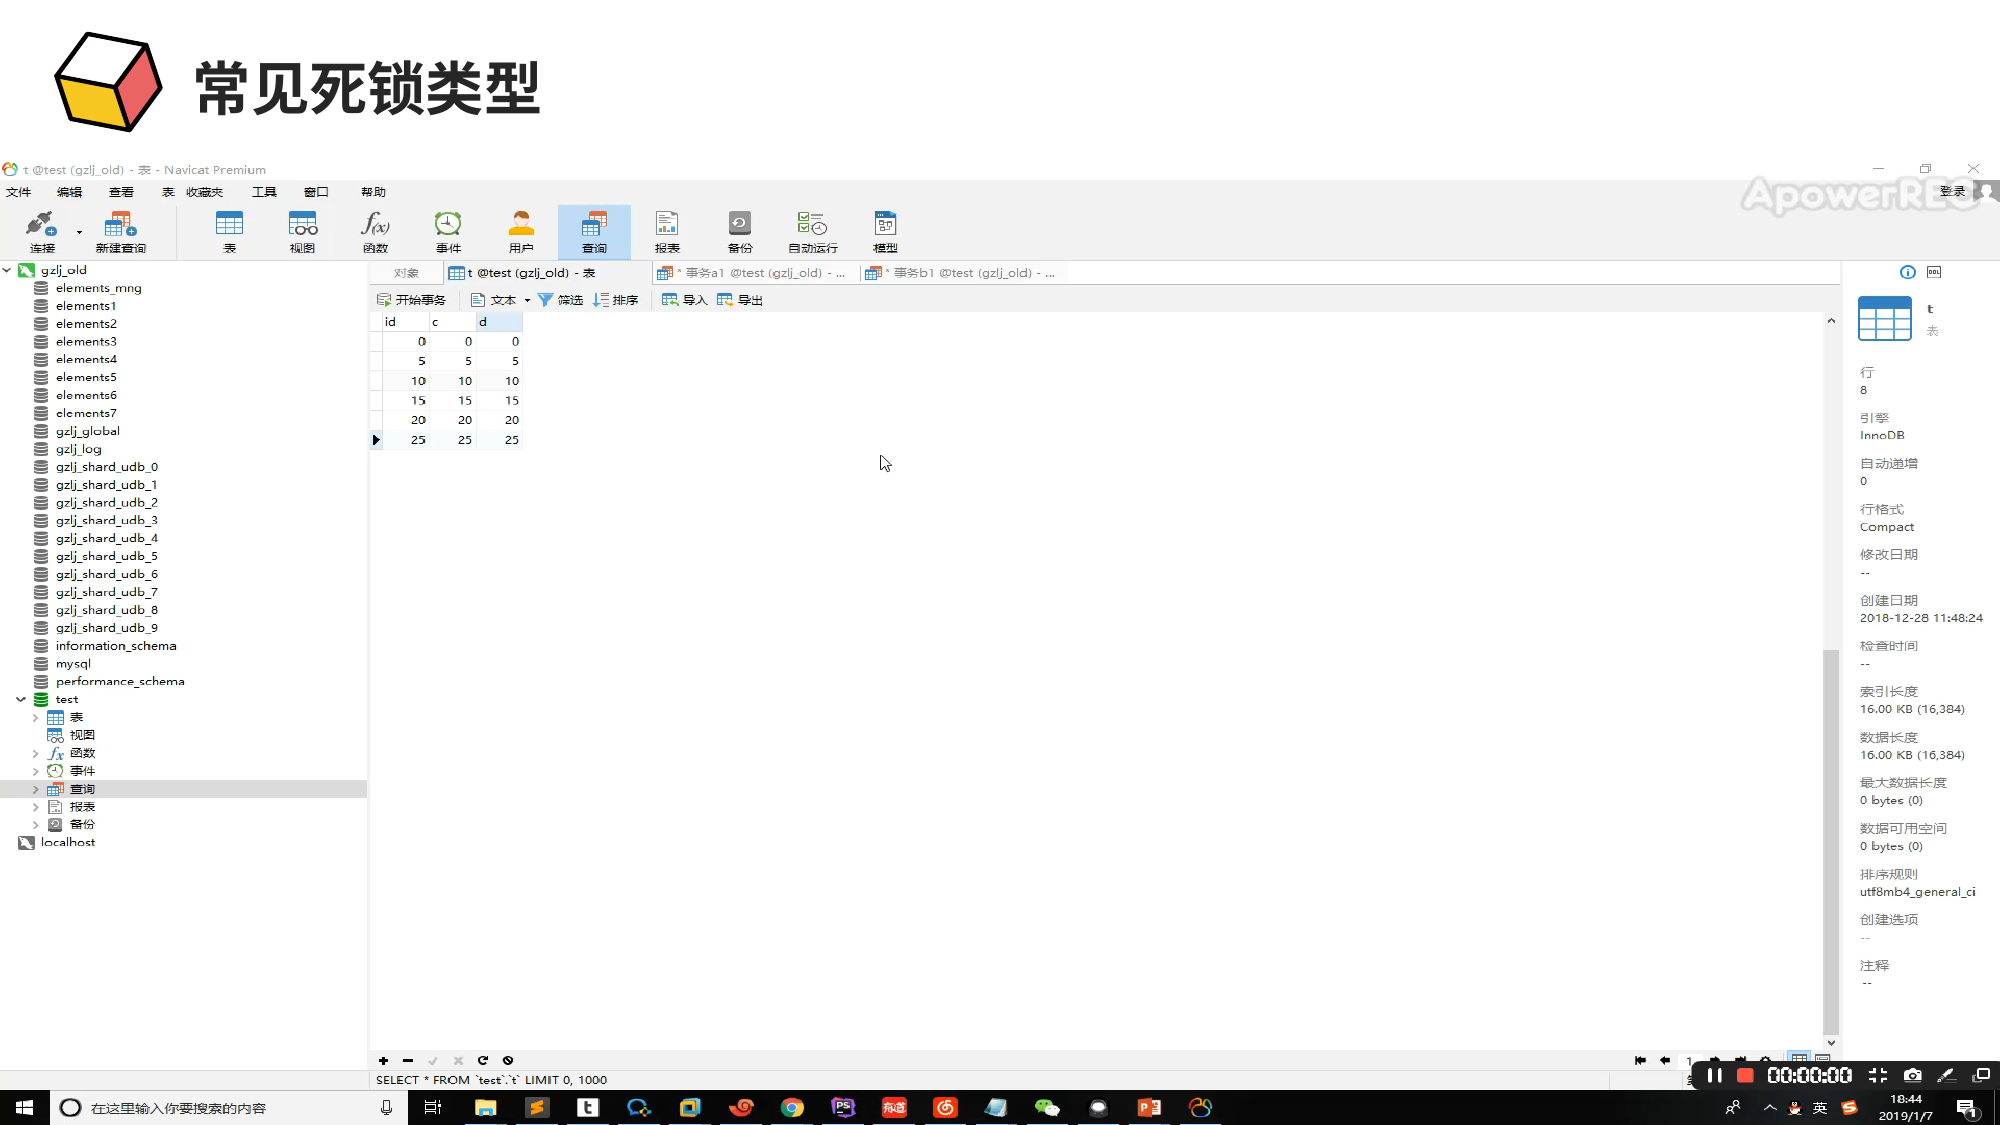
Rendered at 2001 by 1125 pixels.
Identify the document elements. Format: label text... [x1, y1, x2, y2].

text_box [54, 31, 163, 133]
text_box 常见死锁类型 [177, 44, 558, 130]
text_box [0, 158, 2000, 1125]
